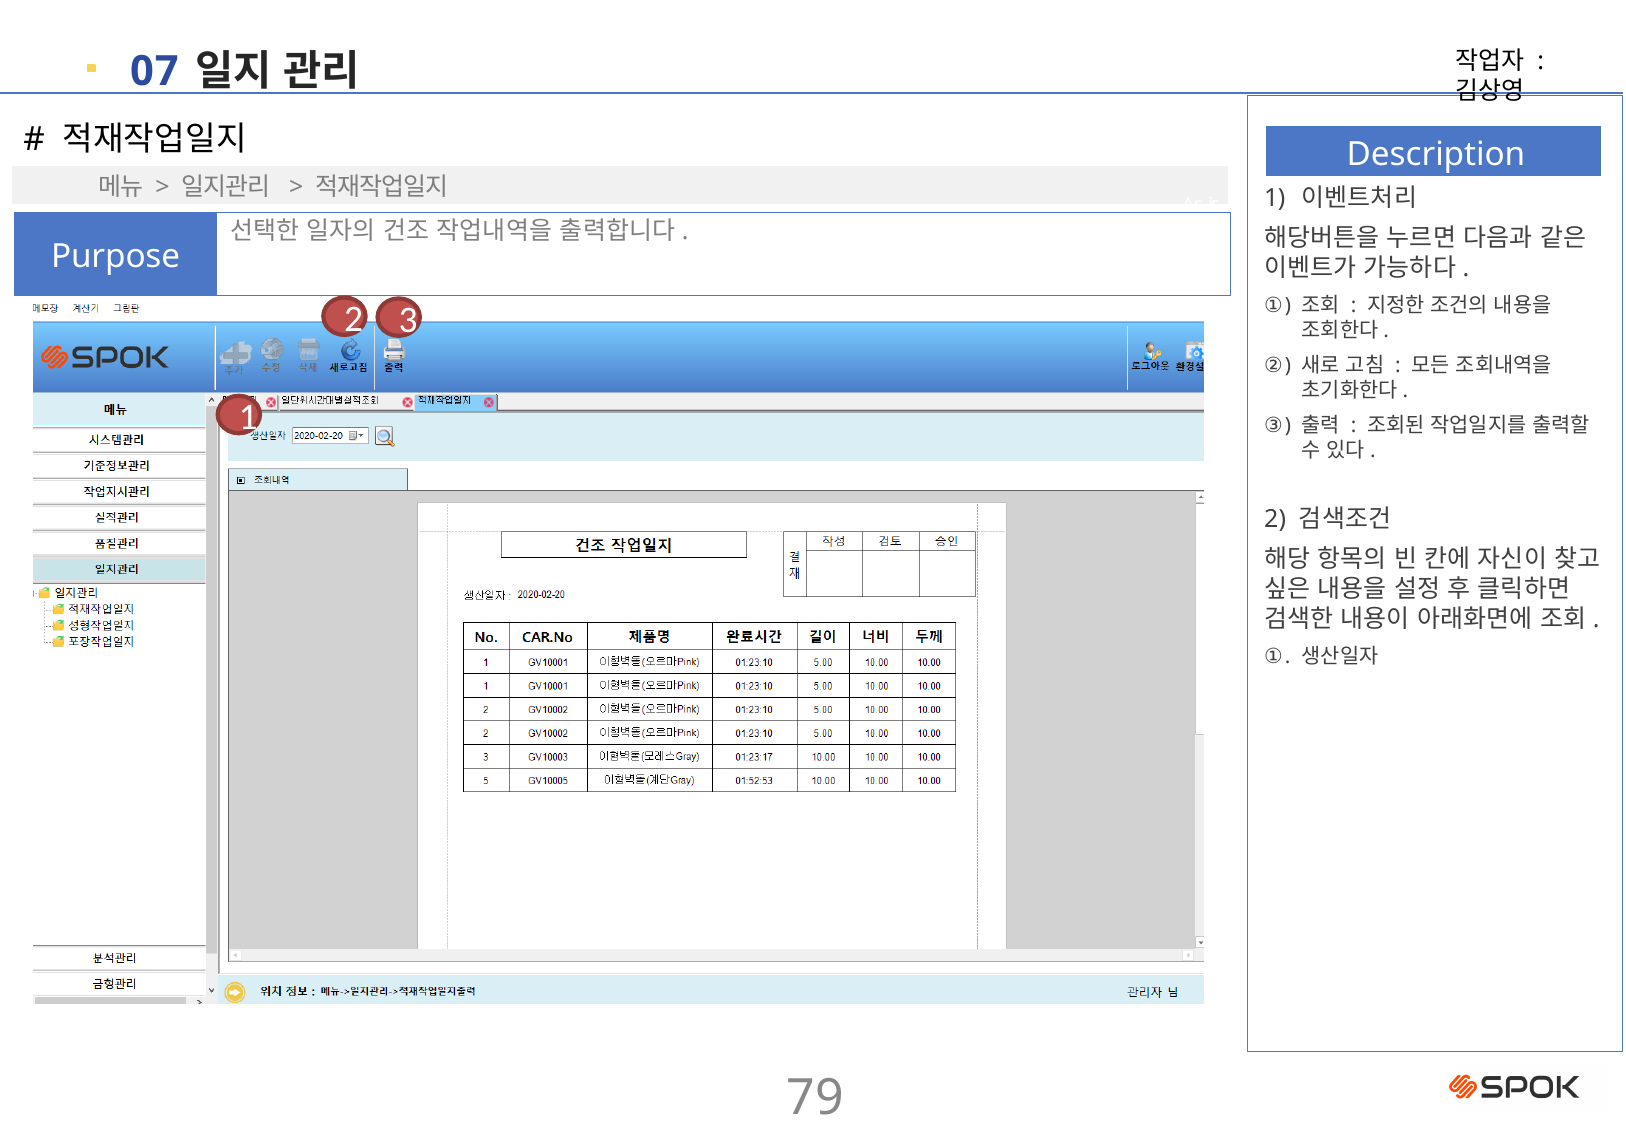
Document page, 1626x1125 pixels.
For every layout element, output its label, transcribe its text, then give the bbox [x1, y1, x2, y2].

text_box 작업자 : 김상영 [1440, 37, 1625, 94]
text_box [11, 166, 1229, 193]
picture [32, 327, 1204, 1004]
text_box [14, 190, 1231, 327]
slide_number 79 [483, 1064, 1142, 1125]
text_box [87, 42, 438, 92]
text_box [0, 92, 1623, 1052]
picture [1449, 1060, 1610, 1114]
